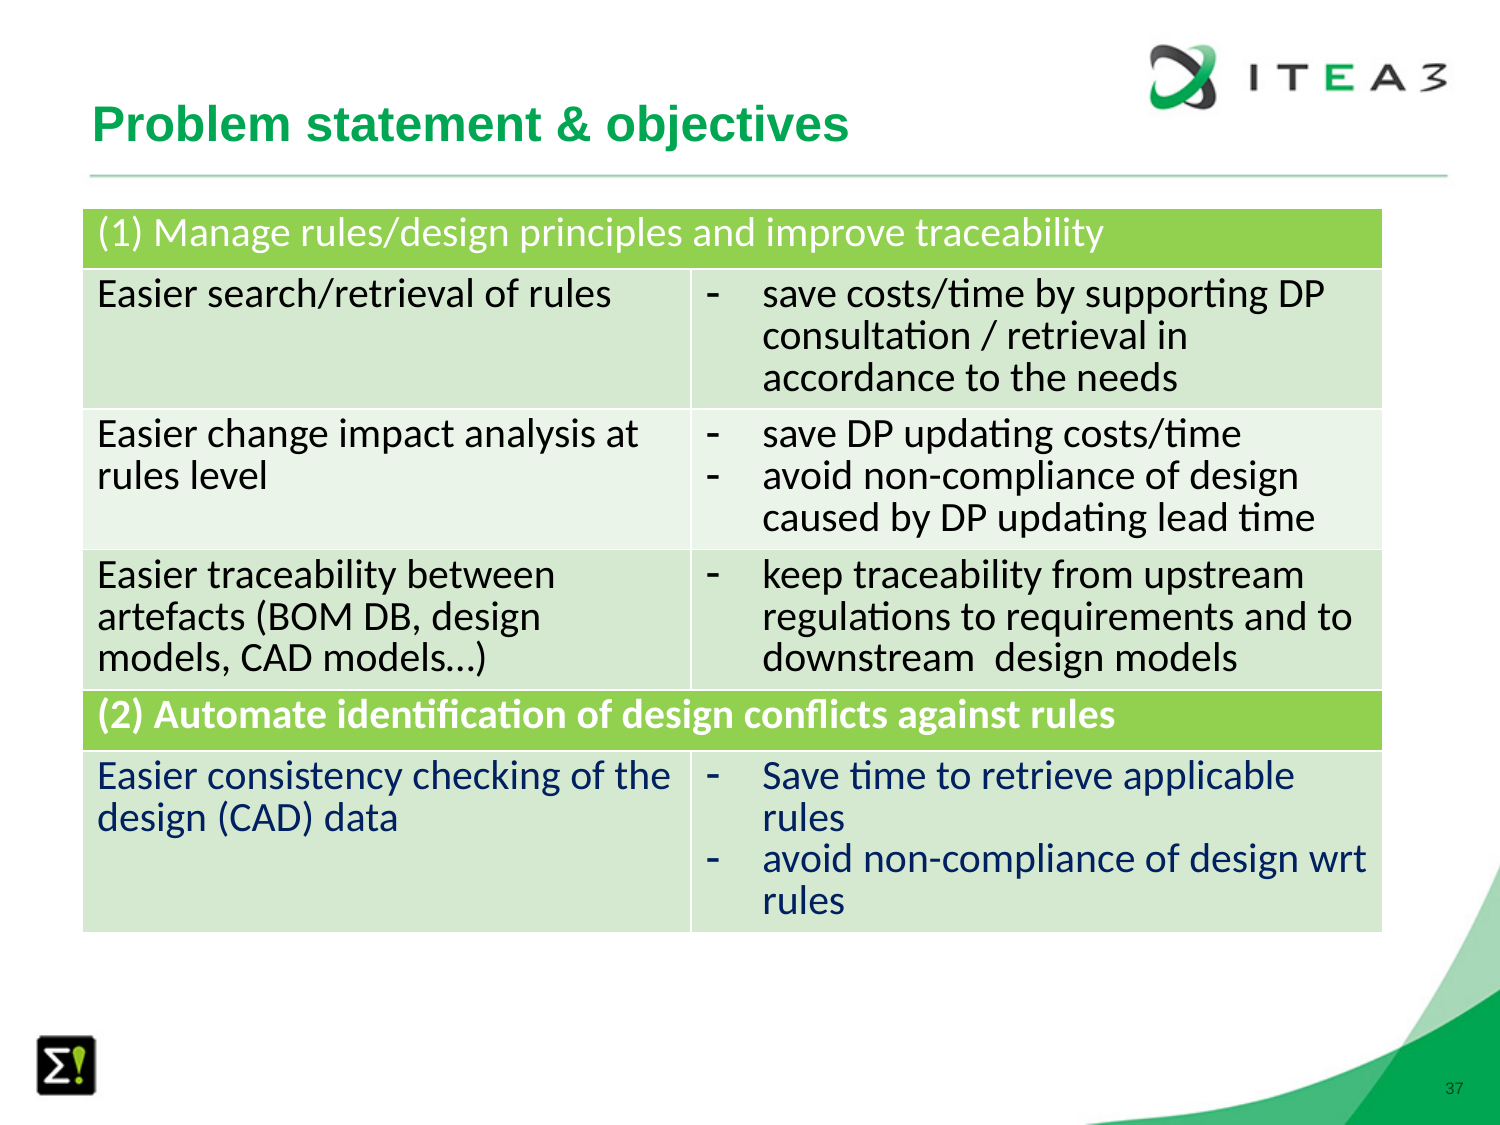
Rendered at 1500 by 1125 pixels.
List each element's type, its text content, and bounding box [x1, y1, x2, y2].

table_cell Easier traceability between artefacts (BOM DB, design models, CAD models…) [83, 550, 690, 689]
picture [0, 0, 1500, 1125]
table_cell keep traceability from upstream regulations to requirements and to downstream design models [692, 550, 1382, 689]
table_cell (2) Automate identification of design conflicts against rules [83, 691, 1382, 750]
table_header (1) Manage rules/design principles and improve traceability [83, 209, 1382, 268]
table_cell Save time to retrieve applicable rules avoid non-compliance of design wrt rules [692, 752, 1382, 932]
table_cell Easier consistency checking of the design (CAD) data [83, 752, 690, 932]
table_cell save DP updating costs/time avoid non-compliance of design caused by DP updating lead time [692, 410, 1382, 549]
table_cell Easier change impact analysis at rules level [83, 410, 690, 549]
table_cell Easier search/retrieval of rules [83, 270, 690, 408]
title Problem statement & objectives [76, 23, 1099, 160]
table_cell save costs/time by supporting DP consultation / retrieval in accordance to the needs [692, 270, 1382, 408]
